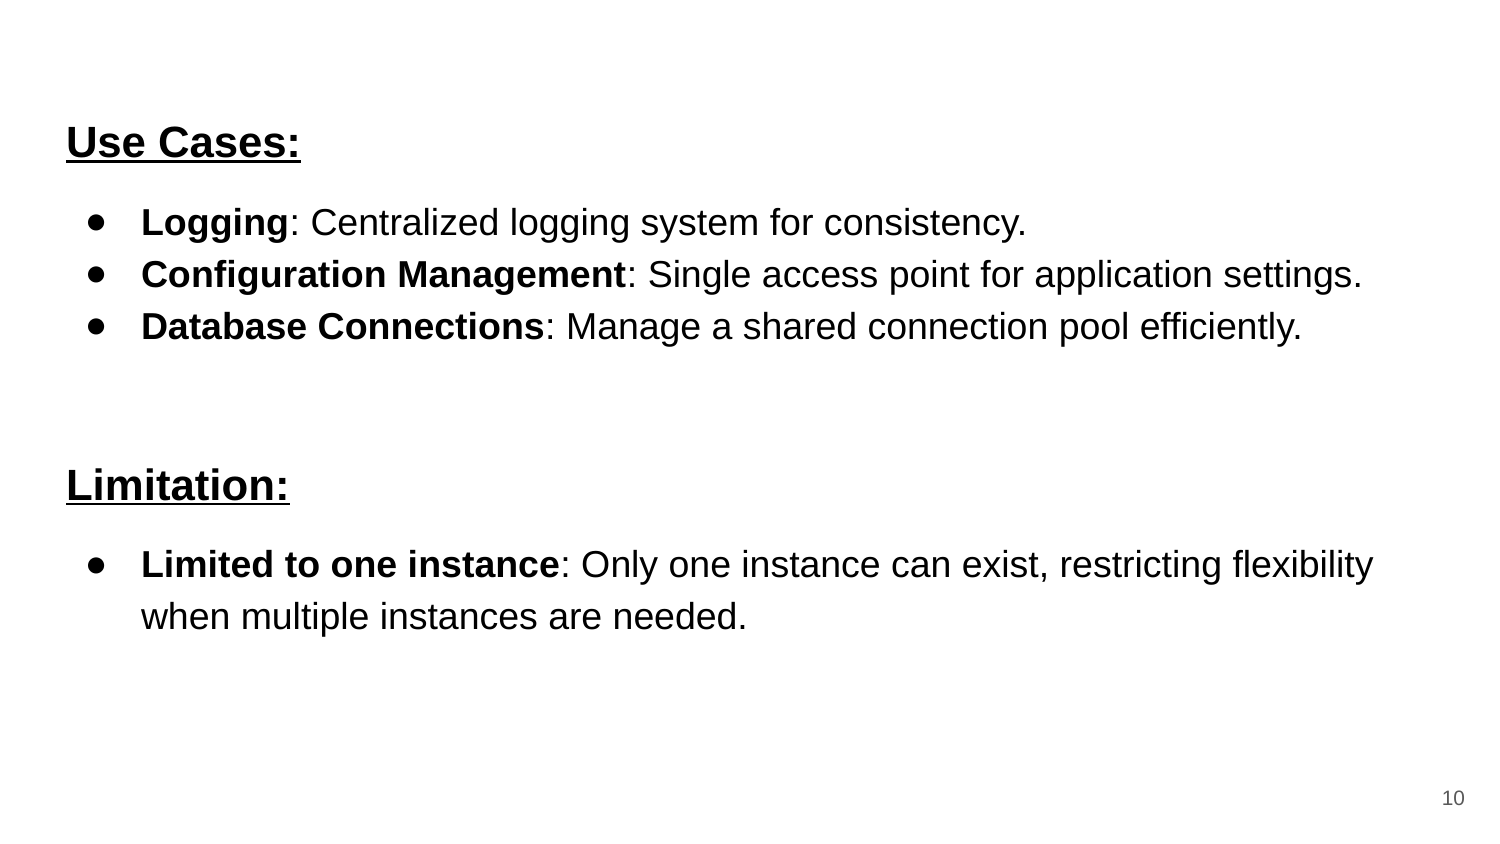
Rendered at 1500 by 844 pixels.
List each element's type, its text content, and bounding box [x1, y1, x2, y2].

slide_number ‹#› [1389, 764, 1480, 830]
list Use Cases: Logging: Centralized logging system for consistency. Configuration Management: Single access point for application settings. Database Connections: Manage a shared connection pool efficiently. Limitation: Limited to one instance: Only one instance can exist, restricting flexibility when multiple instances are needed. [51, 91, 1449, 797]
